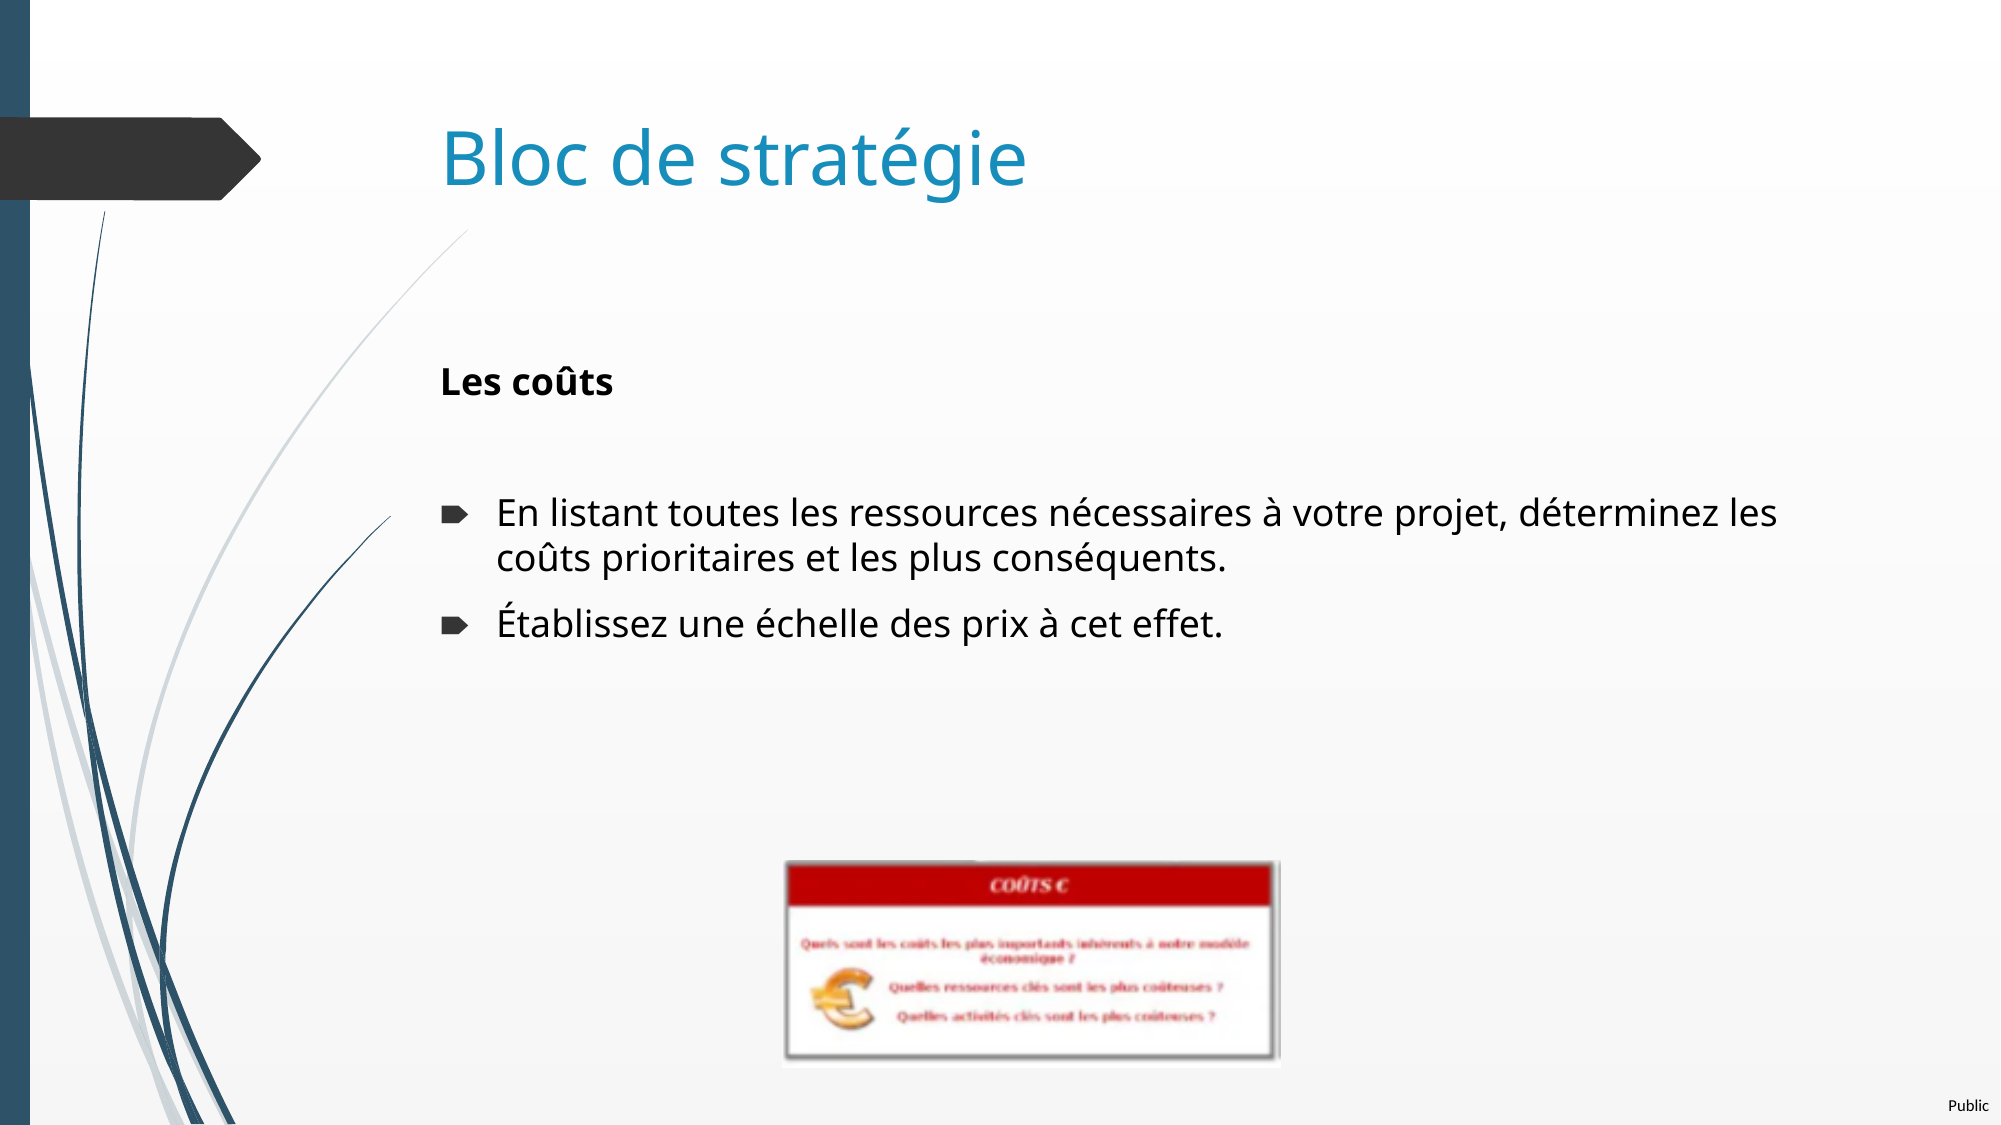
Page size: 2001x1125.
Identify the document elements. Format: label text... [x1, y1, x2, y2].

picture [782, 859, 1281, 1068]
title Bloc de stratégie [425, 102, 1888, 313]
list Les coûts En listant toutes les ressources nécessaires à votre projet, déterminez les coûts prioritaires et les plus conséquents. Établissez une échelle des prix à cet effet. [424, 350, 1888, 970]
